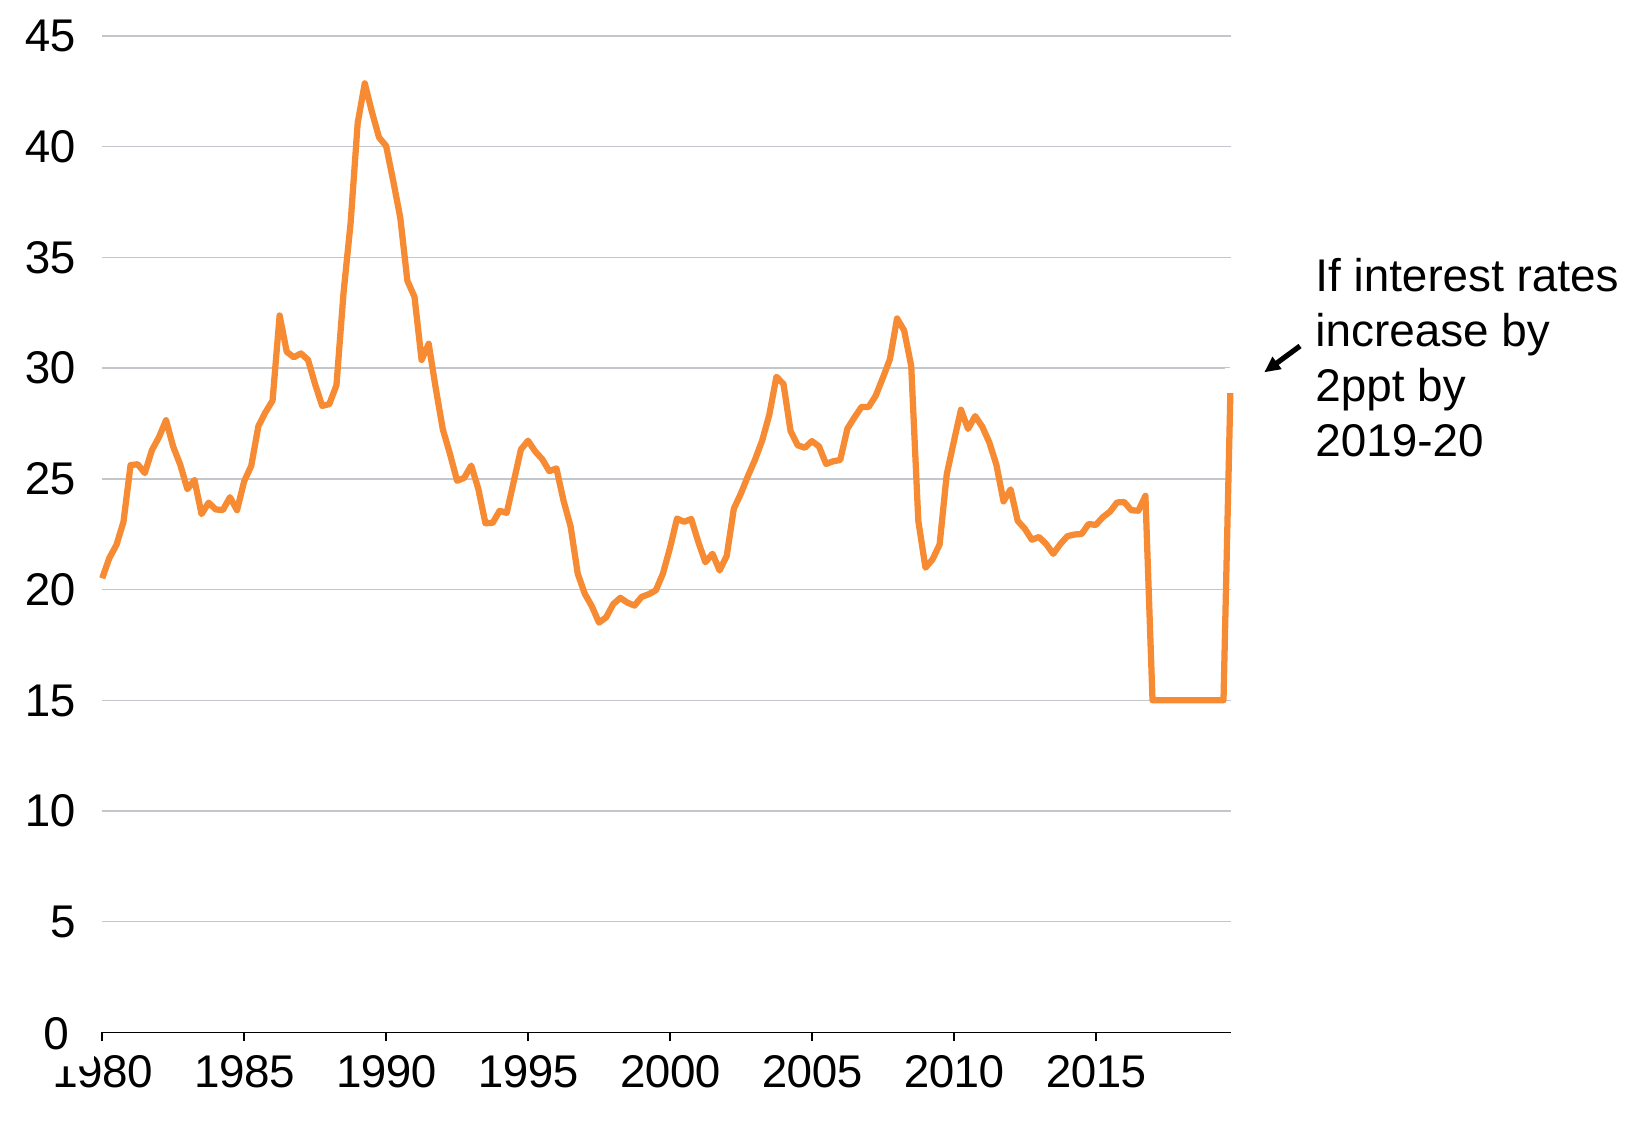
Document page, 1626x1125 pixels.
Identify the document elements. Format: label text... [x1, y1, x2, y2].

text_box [1264, 345, 1301, 373]
text_box If interest rates increase by 2ppt by 2019-20 [1337, 238, 1625, 474]
chart [0, 0, 1334, 1125]
